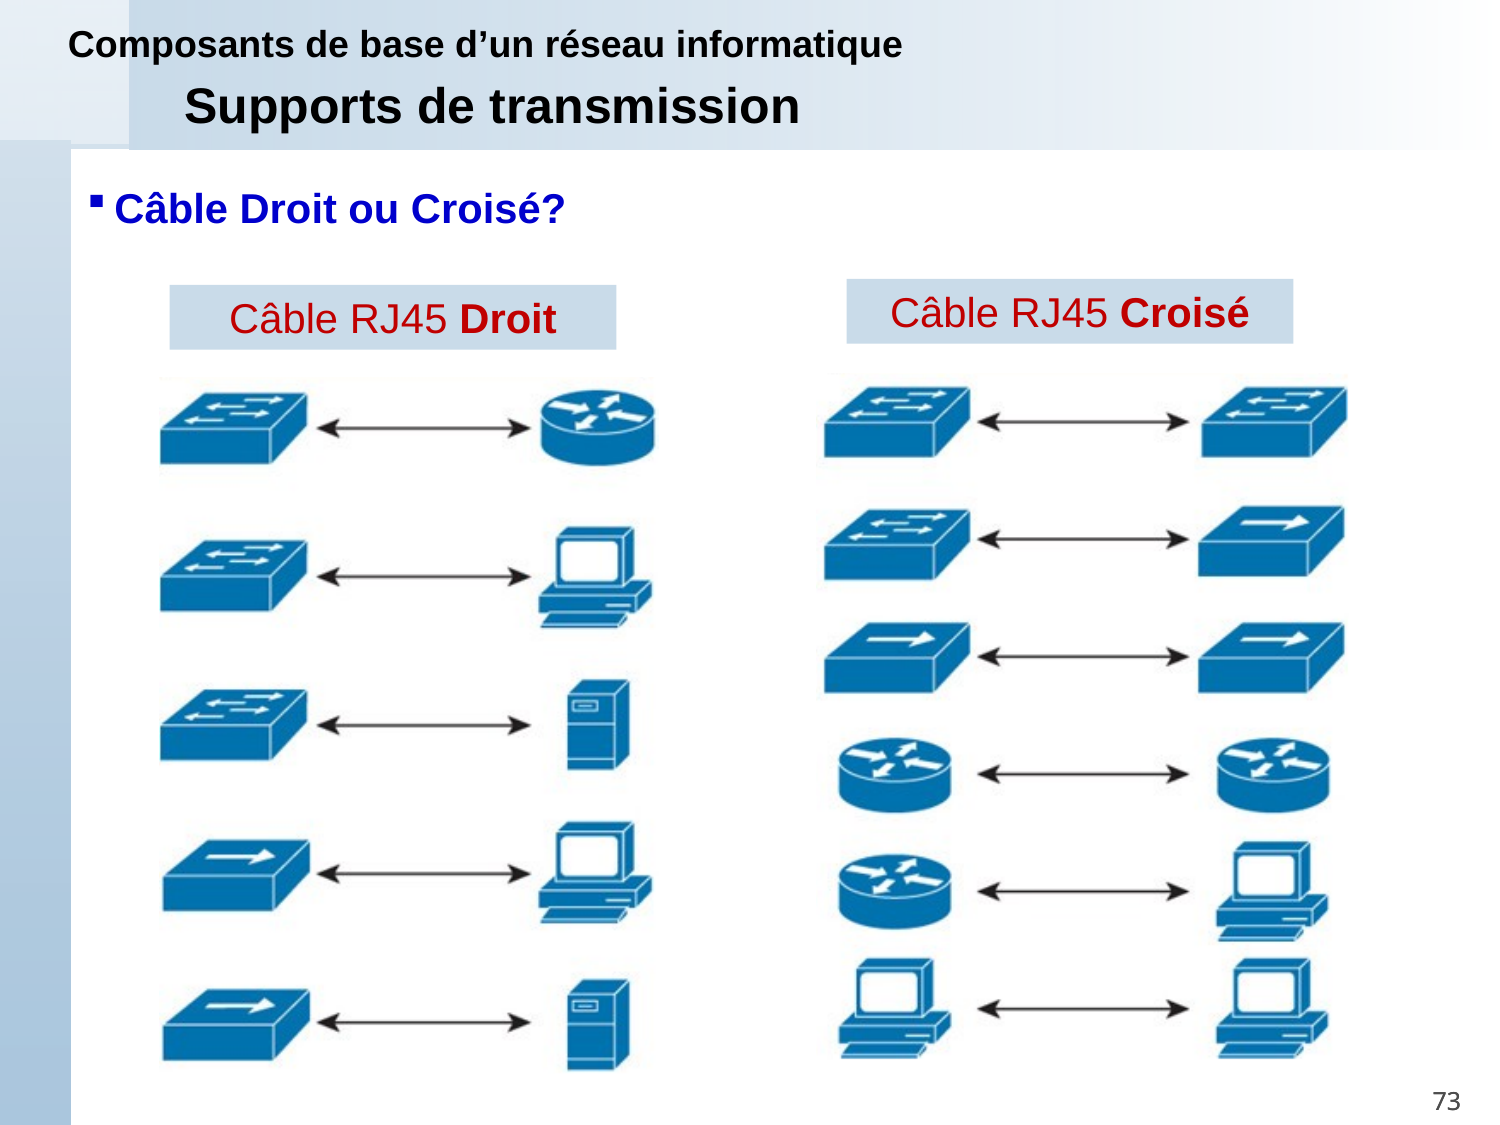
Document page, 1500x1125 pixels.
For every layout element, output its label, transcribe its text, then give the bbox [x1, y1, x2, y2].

text_box Composants de base d’un réseau informatique [53, 12, 1394, 73]
text_box Supports de transmission [169, 66, 1438, 141]
picture [0, 140, 129, 1125]
picture [816, 373, 1360, 1071]
text_box Câble Droit ou Croisé? [70, 173, 1500, 239]
picture [159, 377, 659, 1087]
text_box Câble RJ45 Droit [169, 284, 617, 350]
text_box Câble RJ45 Croisé [846, 278, 1294, 344]
